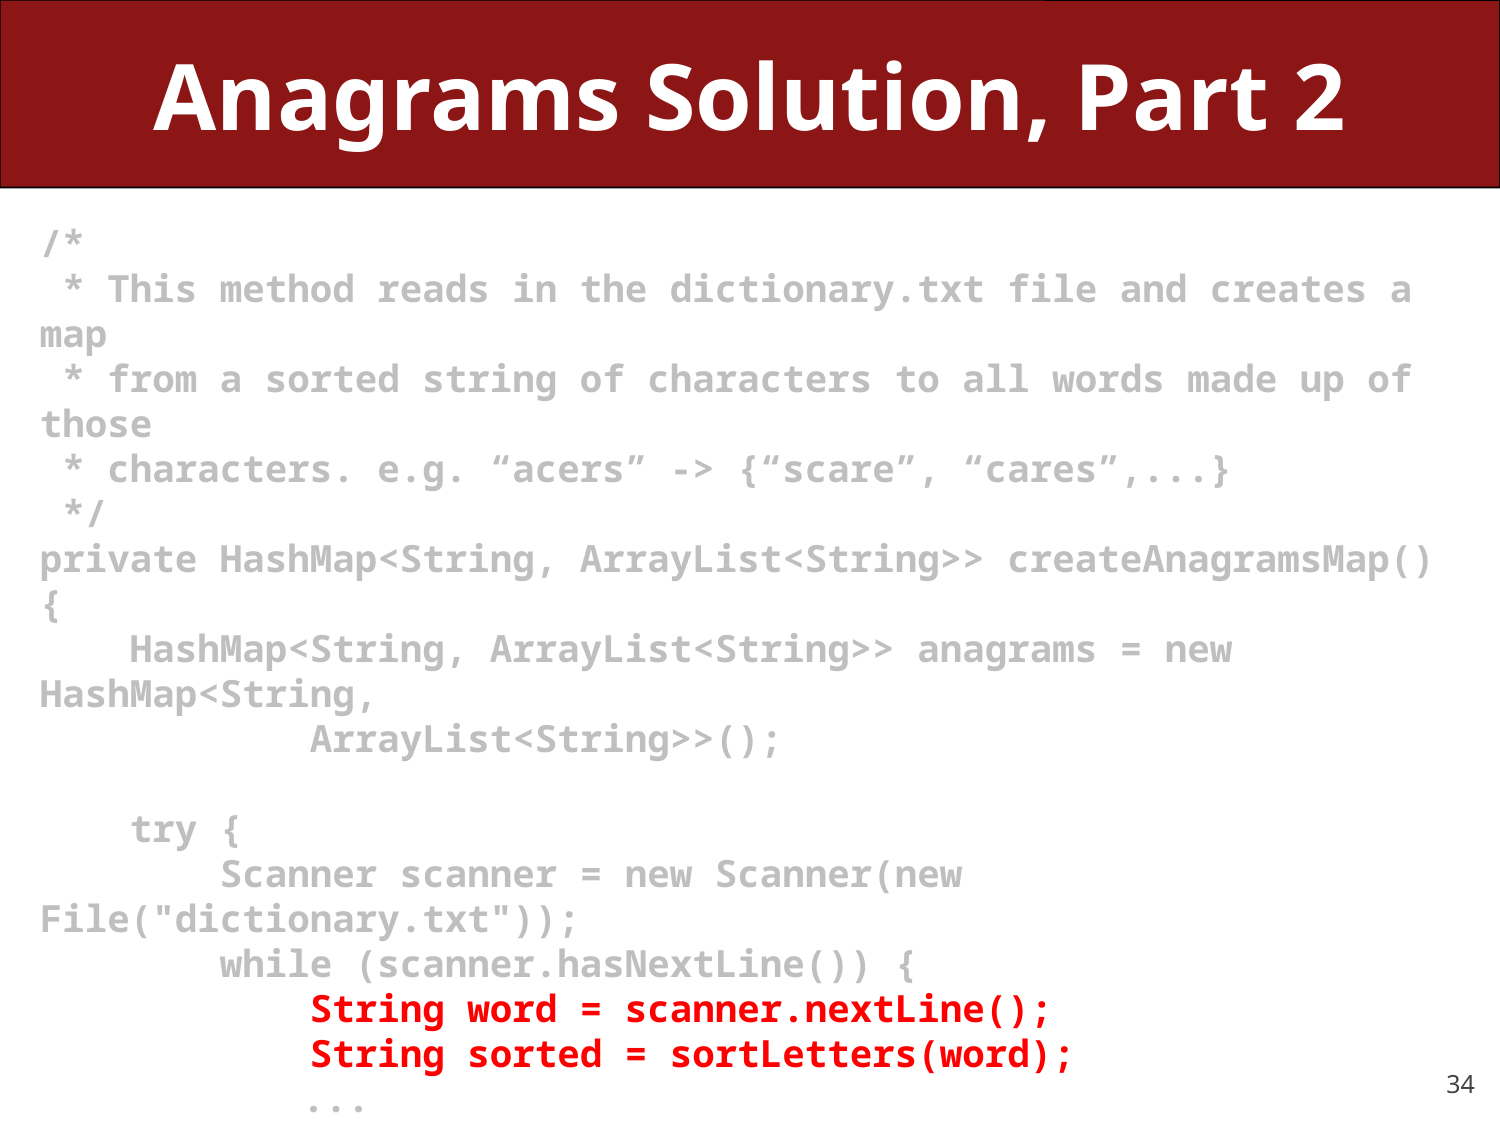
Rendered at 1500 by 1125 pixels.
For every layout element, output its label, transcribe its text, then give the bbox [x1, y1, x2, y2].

title Anagrams Solution, Part 2 [75, 0, 1425, 188]
list /* * This method reads in the dictionary.txt file and creates a map * from a sorted string of characters to all words made up of those * characters. e.g. “acers” -> {“scare”, “cares”,...} */ private HashMap<String, ArrayList<String>> createAnagramsMap() { HashMap<String, ArrayList<String>> anagrams = new HashMap<String, ArrayList<String>>(); try { Scanner scanner = new Scanner(new File("dictionary.txt")); while (scanner.hasNextLine()) { String word = scanner.nextLine(); String sorted = sortLetters(word); ... [24, 212, 1475, 1063]
